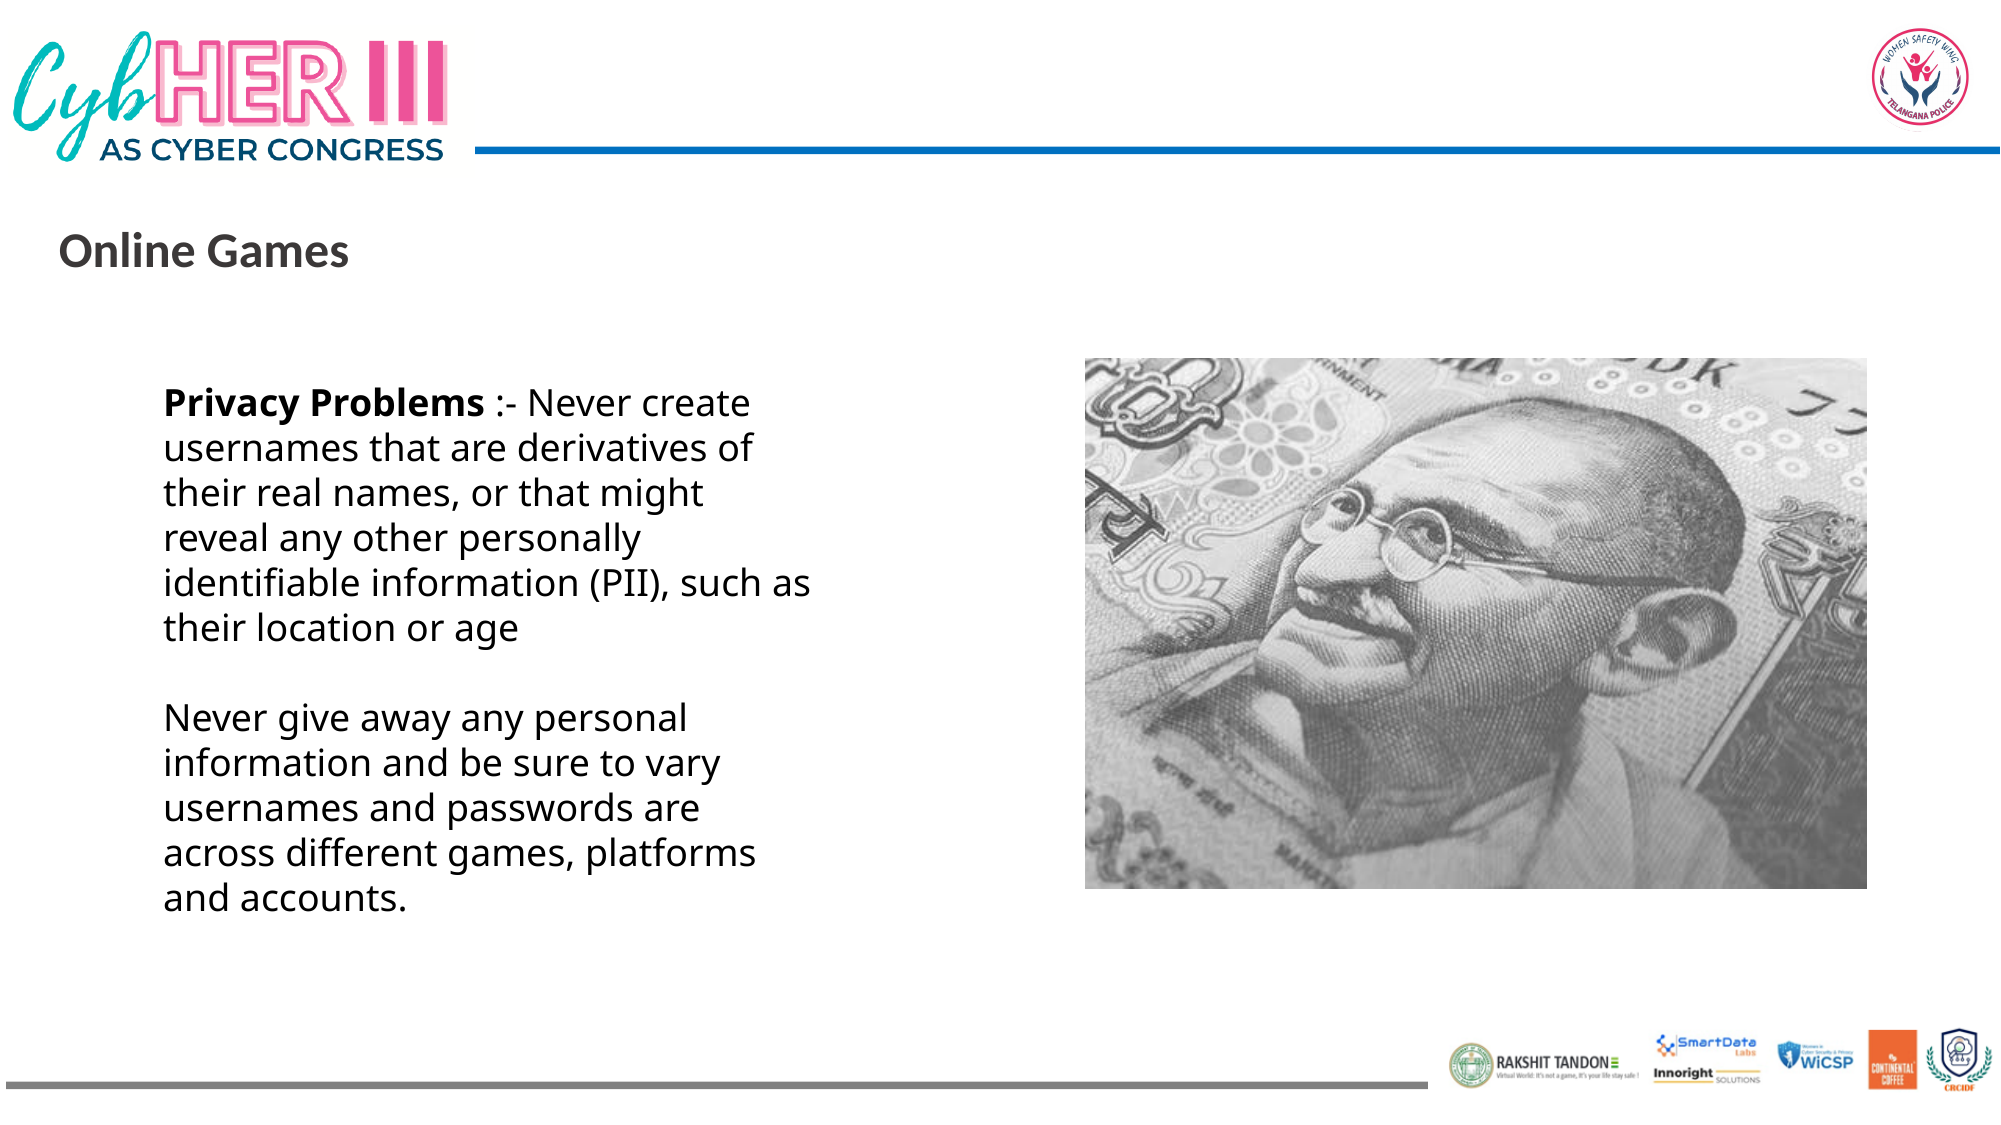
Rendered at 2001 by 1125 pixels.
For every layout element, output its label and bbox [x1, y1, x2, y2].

picture [1085, 358, 1867, 889]
text_box [5, 25, 2000, 1090]
picture [1866, 22, 1974, 132]
picture [1428, 1015, 2000, 1112]
